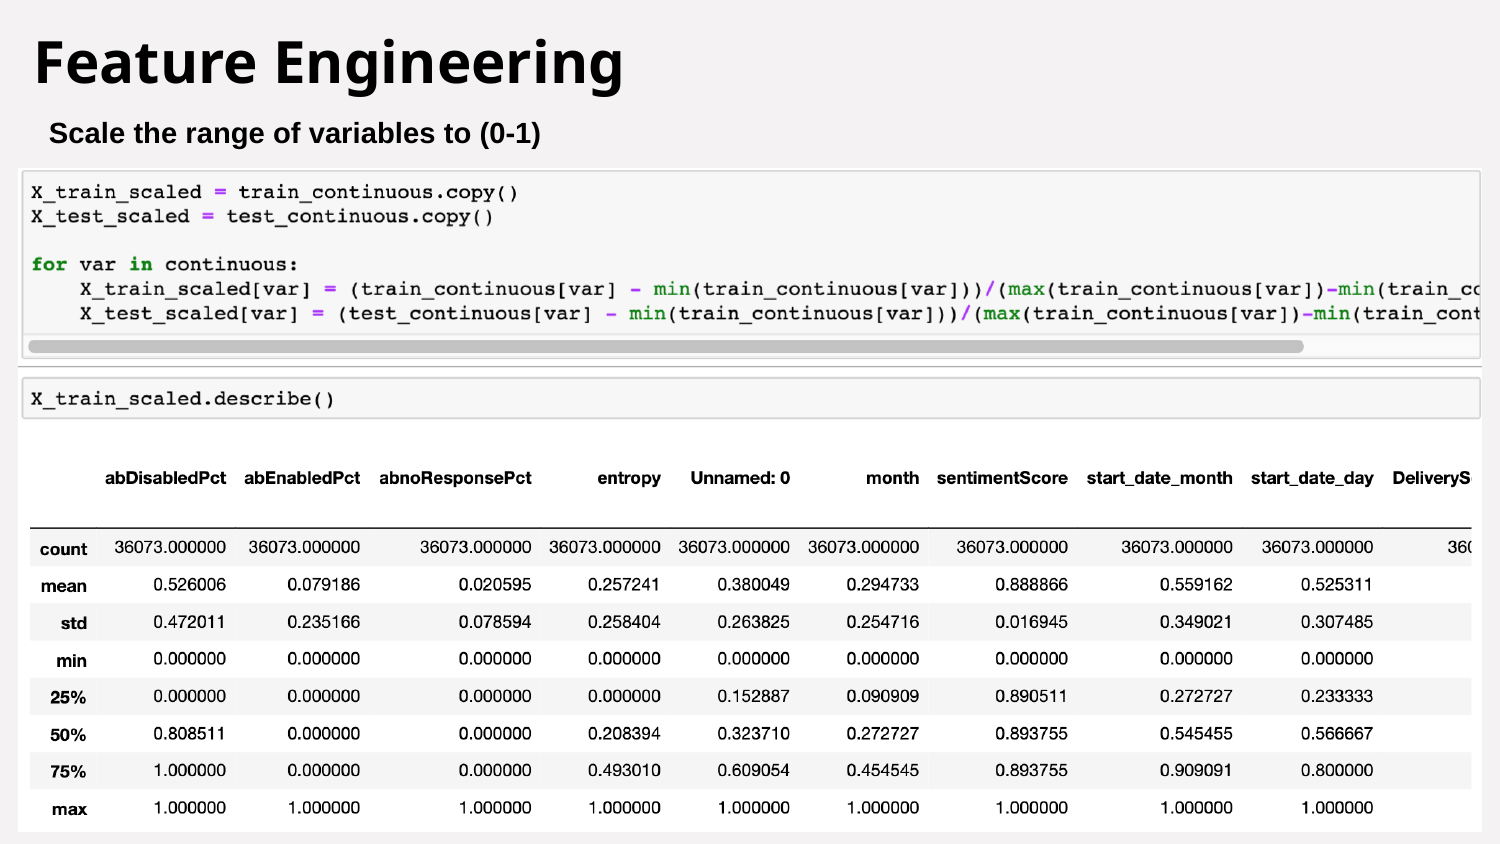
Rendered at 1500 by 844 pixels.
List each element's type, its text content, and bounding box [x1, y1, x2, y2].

picture [18, 168, 1482, 832]
text_box Scale the range of variables to (0-1) [33, 99, 1128, 166]
text_box Feature Engineering [18, 10, 1083, 122]
